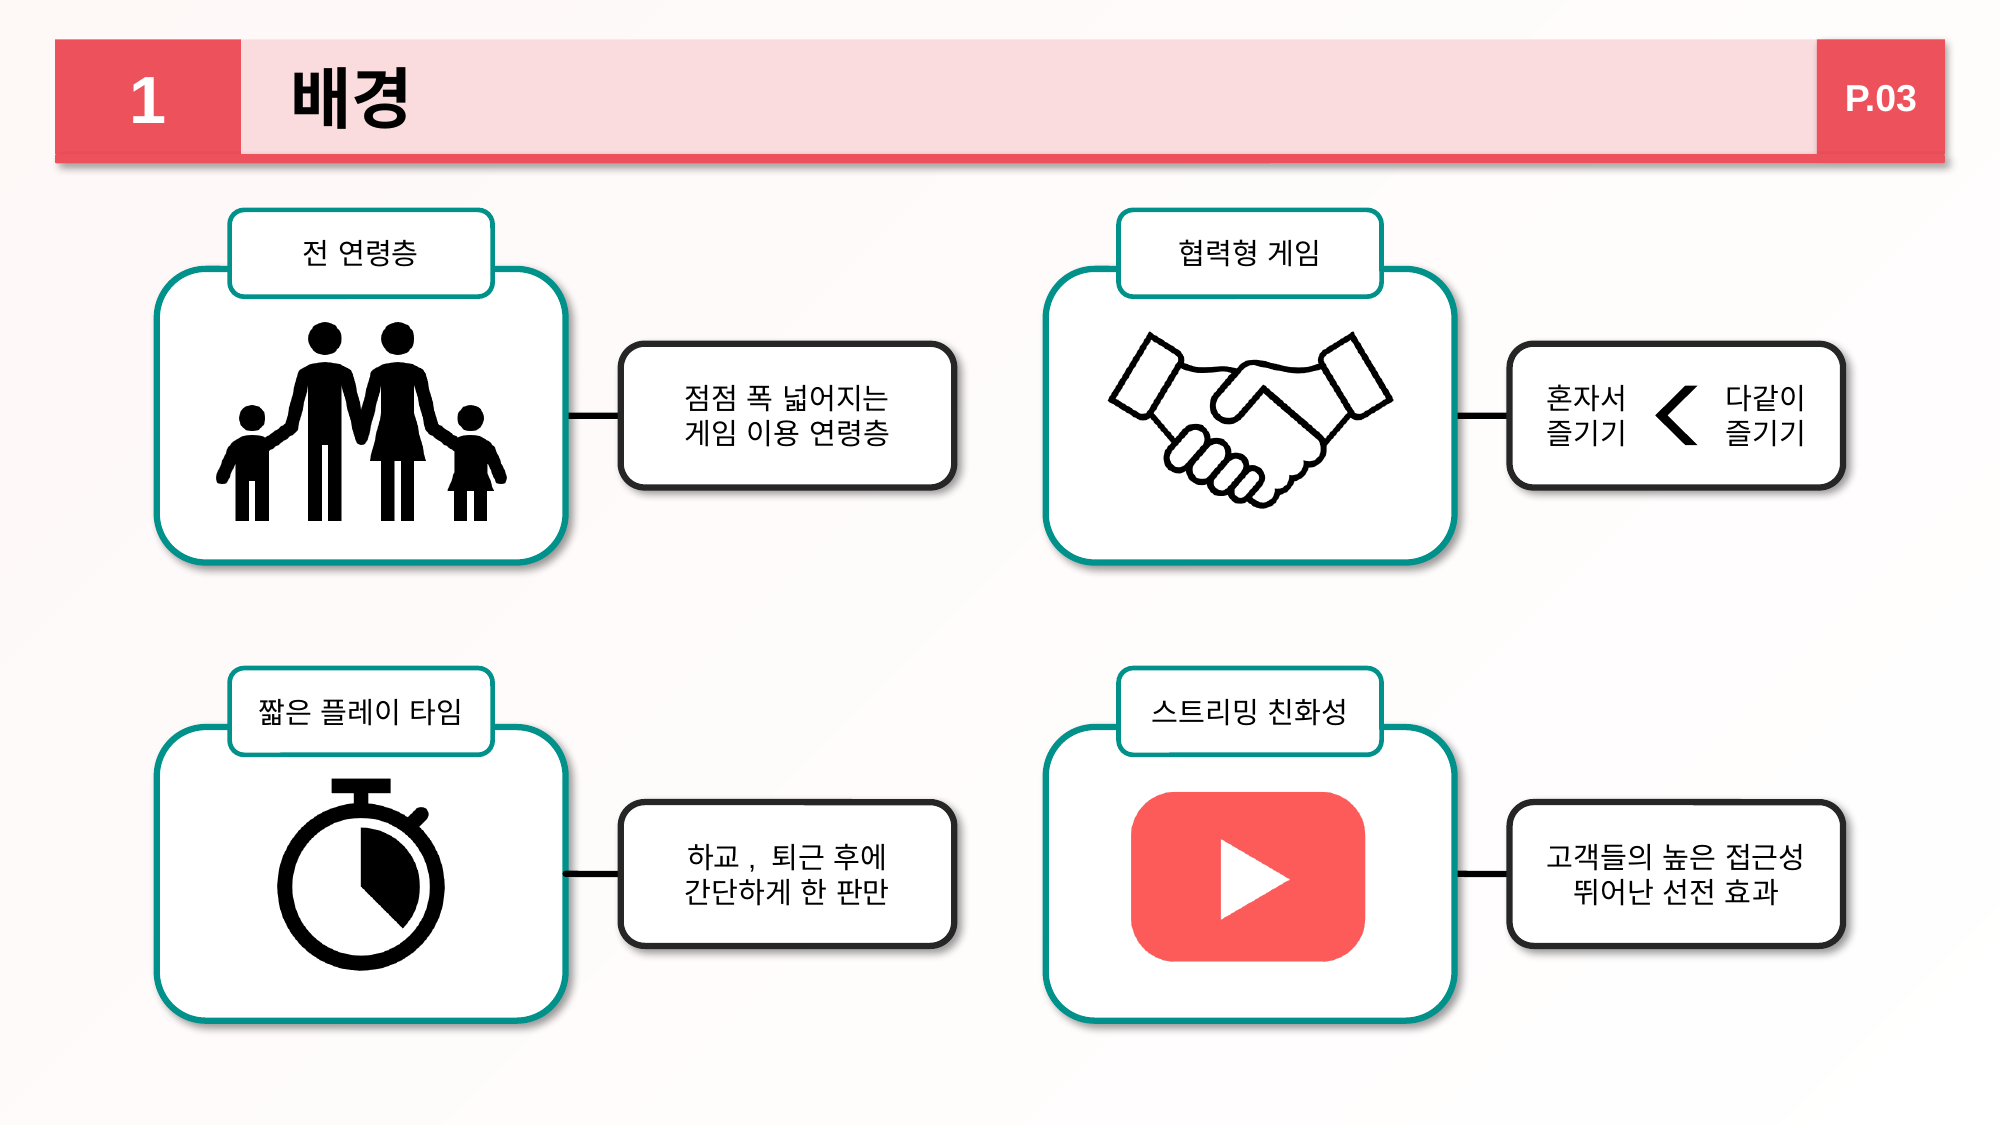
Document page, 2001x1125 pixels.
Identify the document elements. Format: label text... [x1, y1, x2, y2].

text_box 1 [54, 38, 242, 153]
text_box 다같이 즐기기 [1710, 372, 1822, 458]
text_box [1653, 384, 1699, 447]
text_box [155, 725, 567, 1022]
text_box [1044, 267, 1117, 564]
text_box 혼자서 즐기기 [1531, 372, 1643, 458]
text_box [521, 267, 567, 564]
text_box 협력형 게임 [1117, 208, 1383, 271]
text_box 전 연령층 [228, 208, 494, 262]
text_box 고객들의 높은 접근성 뛰어난 선전 효과 [1508, 800, 1845, 948]
text_box 스트리밍 친화성 [1117, 666, 1383, 726]
text_box [1508, 342, 1845, 489]
picture [1100, 726, 1400, 1026]
picture [243, 756, 479, 992]
picture [1100, 271, 1400, 571]
text_box [53, 152, 1947, 165]
text_box [155, 267, 202, 564]
text_box 배경 [242, 38, 1816, 150]
text_box [1383, 267, 1456, 564]
text_box P.03 [1816, 38, 1946, 151]
text_box 하교, 퇴근 후에 간단하게 한 판만 [619, 800, 956, 948]
text_box 짧은 플레이 타임 [228, 666, 494, 757]
picture [202, 262, 521, 581]
text_box 점점 폭 넓어지는 게임 이용 연령층 [619, 342, 956, 489]
text_box [1044, 725, 1117, 1022]
text_box [1383, 725, 1456, 1022]
